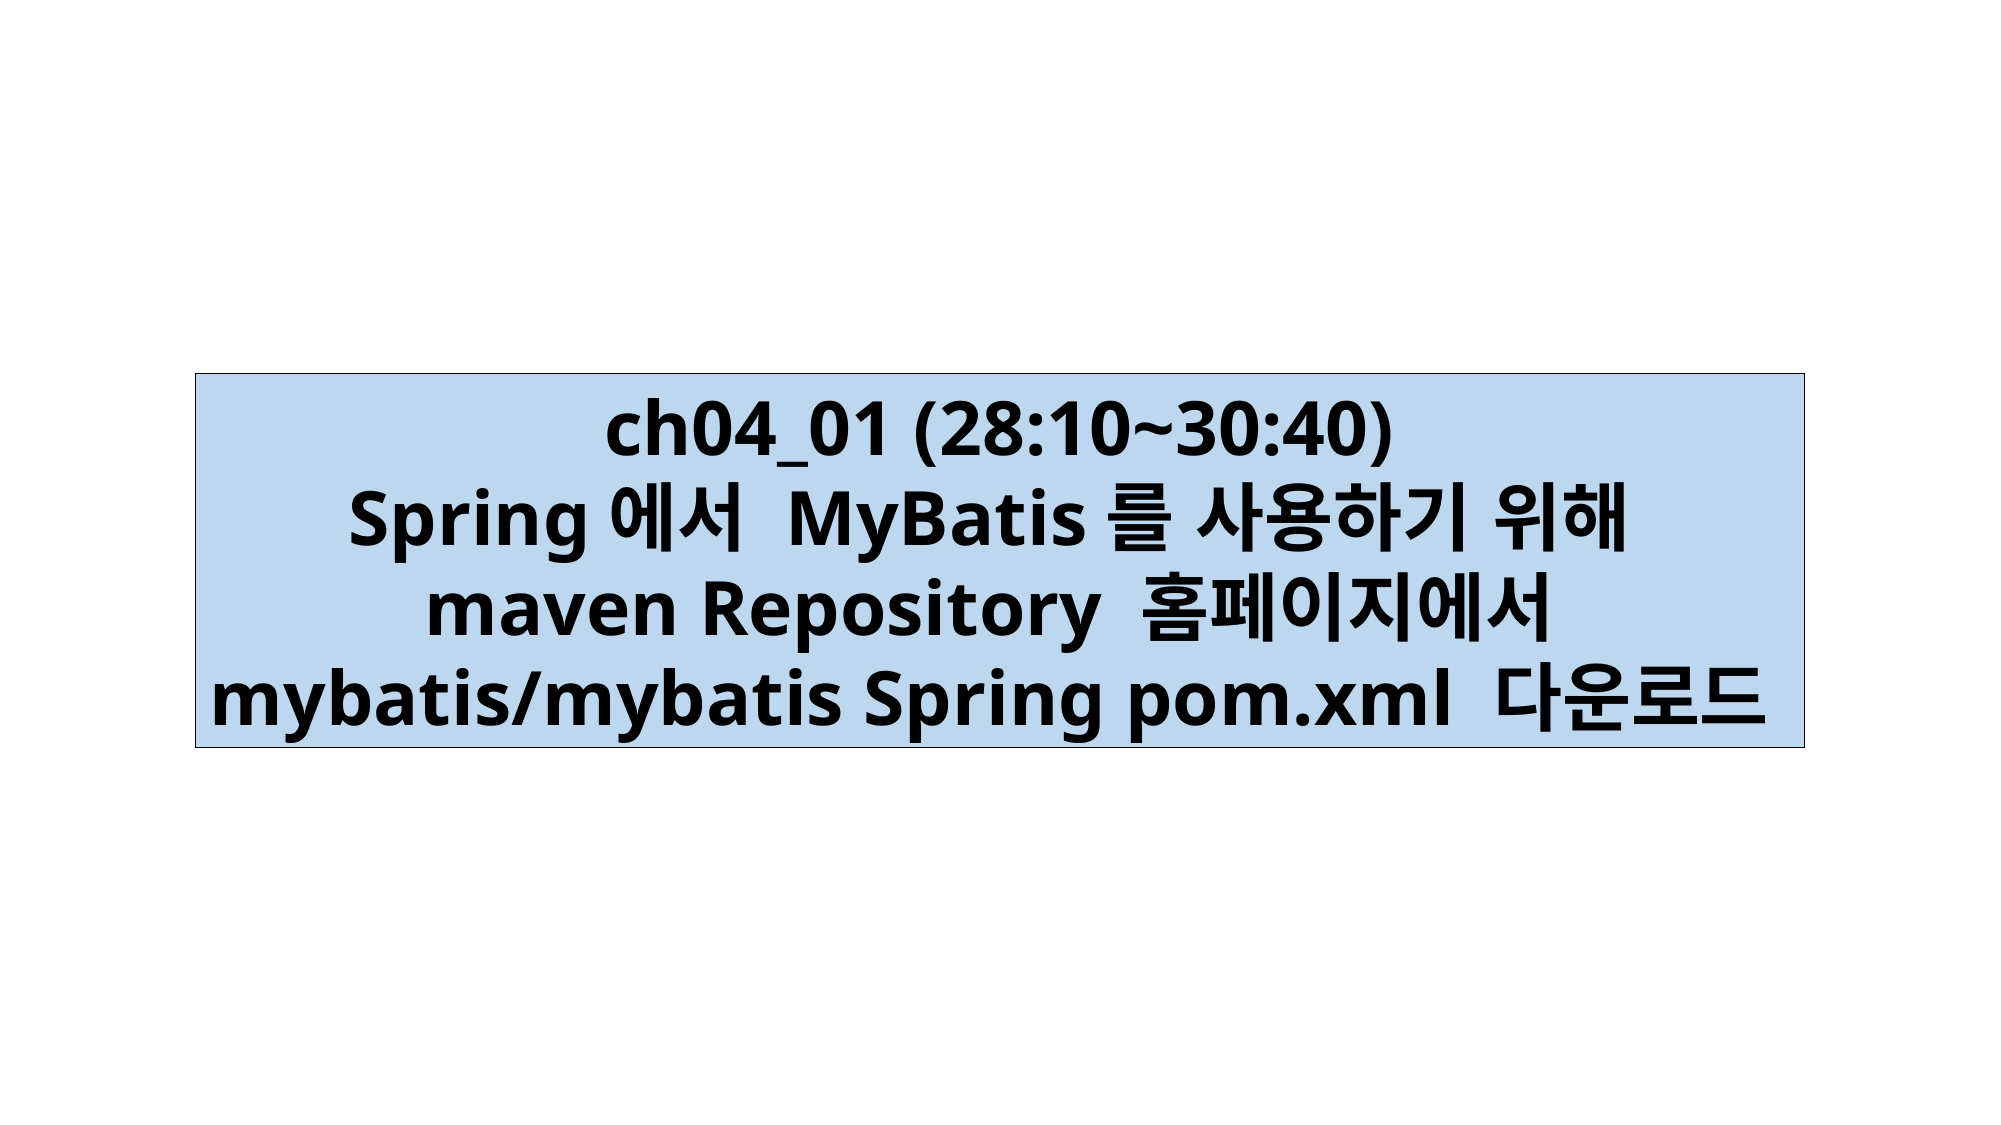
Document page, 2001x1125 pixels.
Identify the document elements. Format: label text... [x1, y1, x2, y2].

text_box ch04_01 (28:10~30:40) Spring에서 MyBatis를 사용하기 위해 maven Repository 홈페이지에서 mybatis/mybatis Spring pom.xml 다운로드 [195, 373, 1805, 748]
